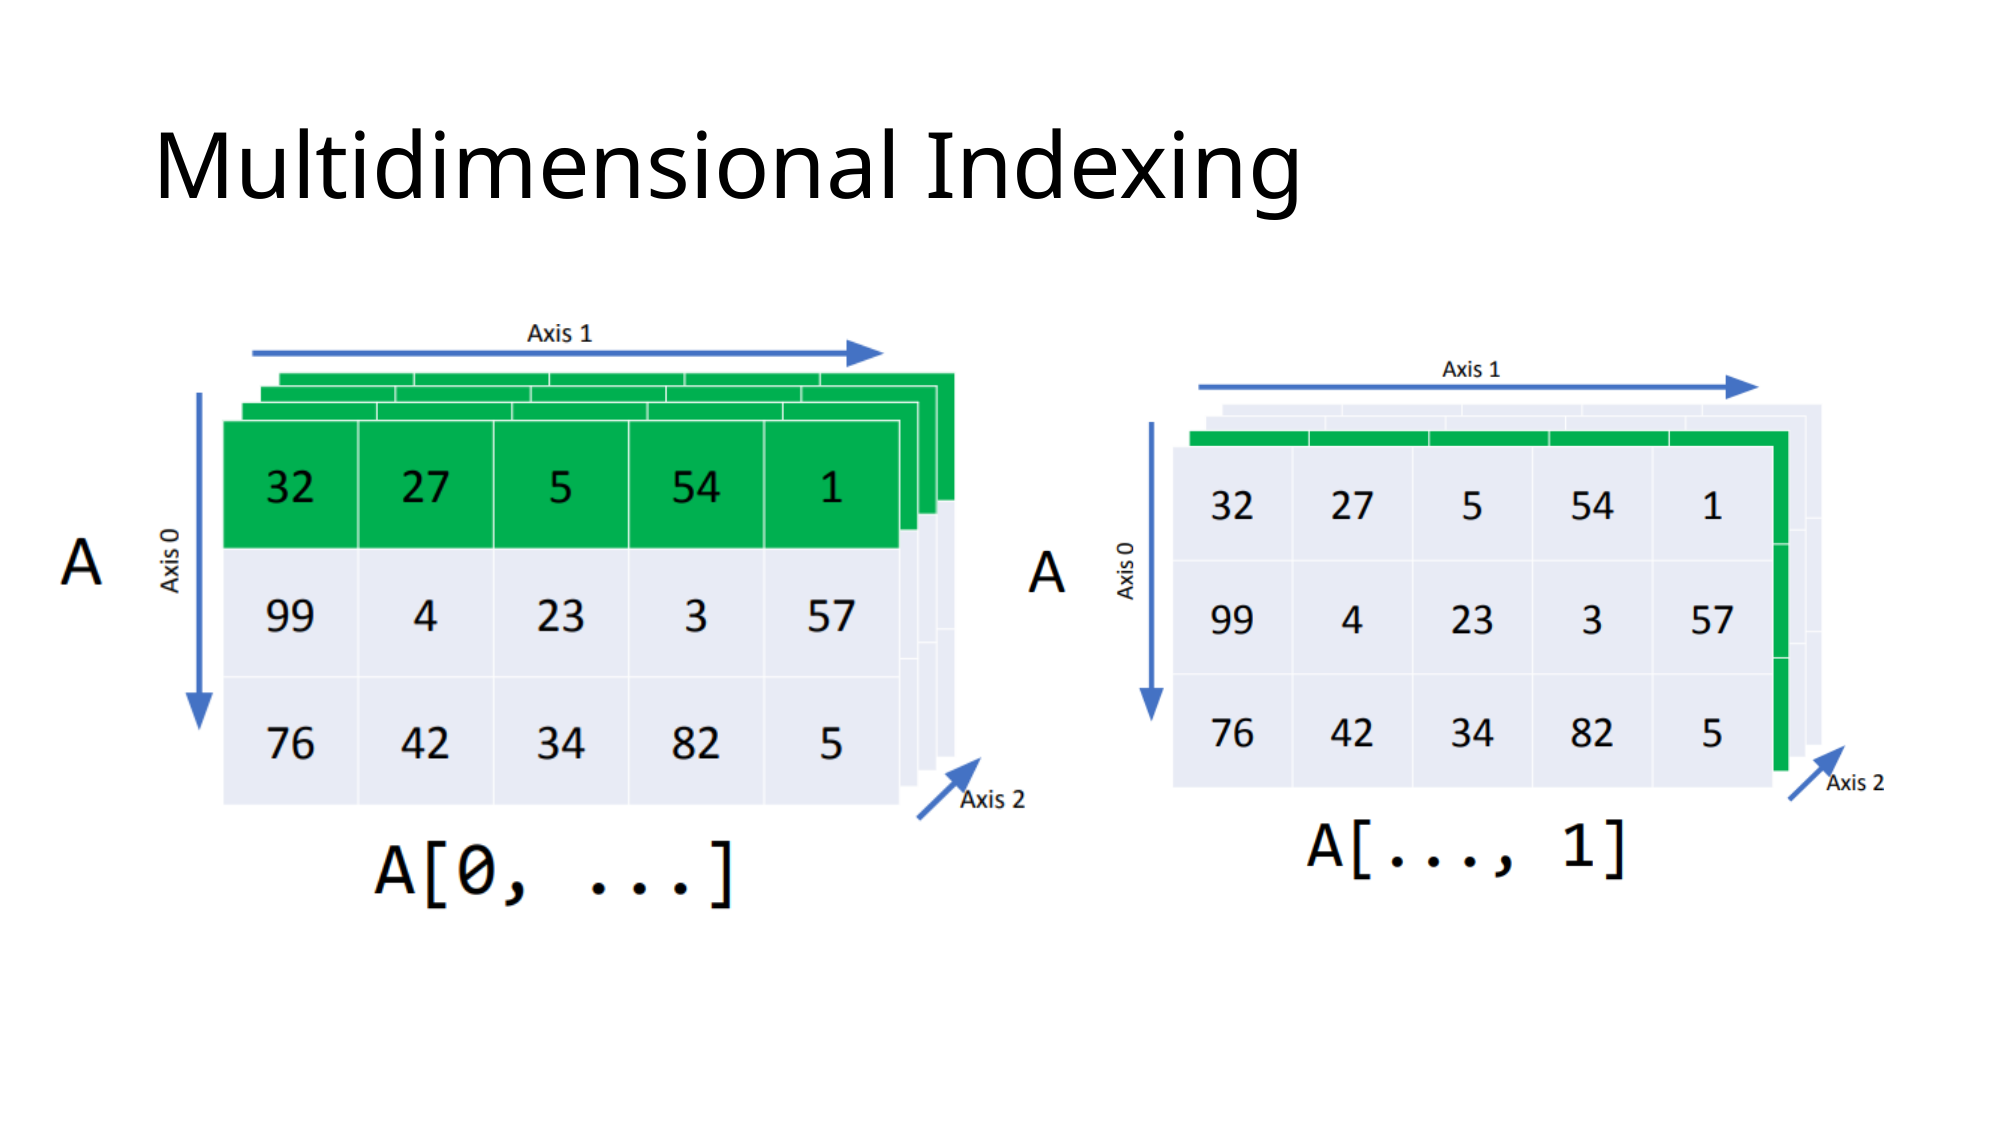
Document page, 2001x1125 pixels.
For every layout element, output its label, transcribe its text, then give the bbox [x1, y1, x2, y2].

picture [46, 324, 1884, 935]
title Multidimensional Indexing [137, 59, 1863, 278]
